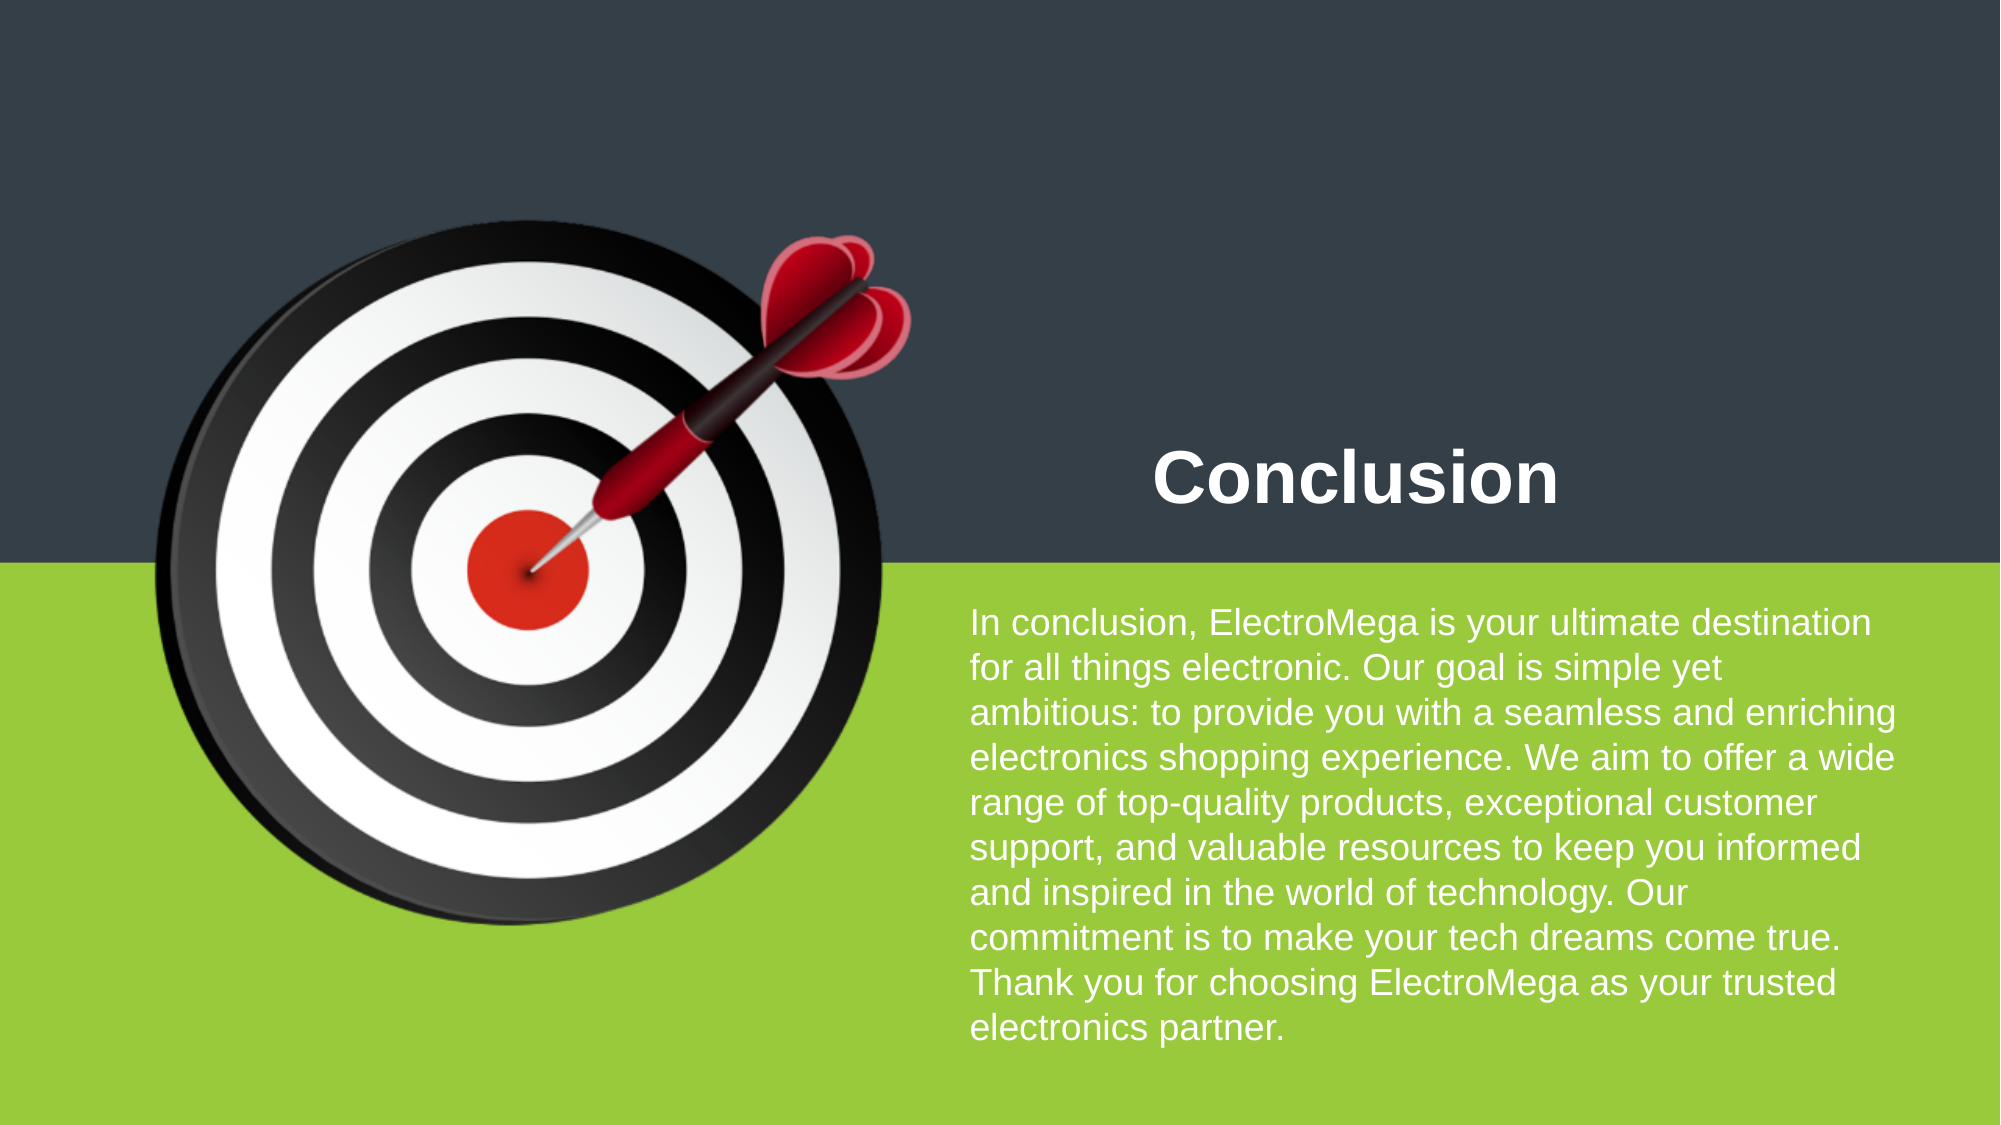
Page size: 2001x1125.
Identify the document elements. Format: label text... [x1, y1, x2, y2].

text_box [0, 561, 2000, 1125]
text_box In conclusion, ElectroMega is your ultimate destination for all things electronic. Our goal is simple yet ambitious: to provide you with a seamless and enriching electronics shopping experience. We aim to offer a wide range of top-quality products, exceptional customer support, and valuable resources to keep you informed and inspired in the world of technology. Our commitment is to make your tech dreams come true. Thank you for choosing ElectroMega as your trusted electronics partner. [954, 590, 1913, 1055]
picture [74, 168, 955, 982]
text_box Conclusion [1132, 428, 1809, 519]
